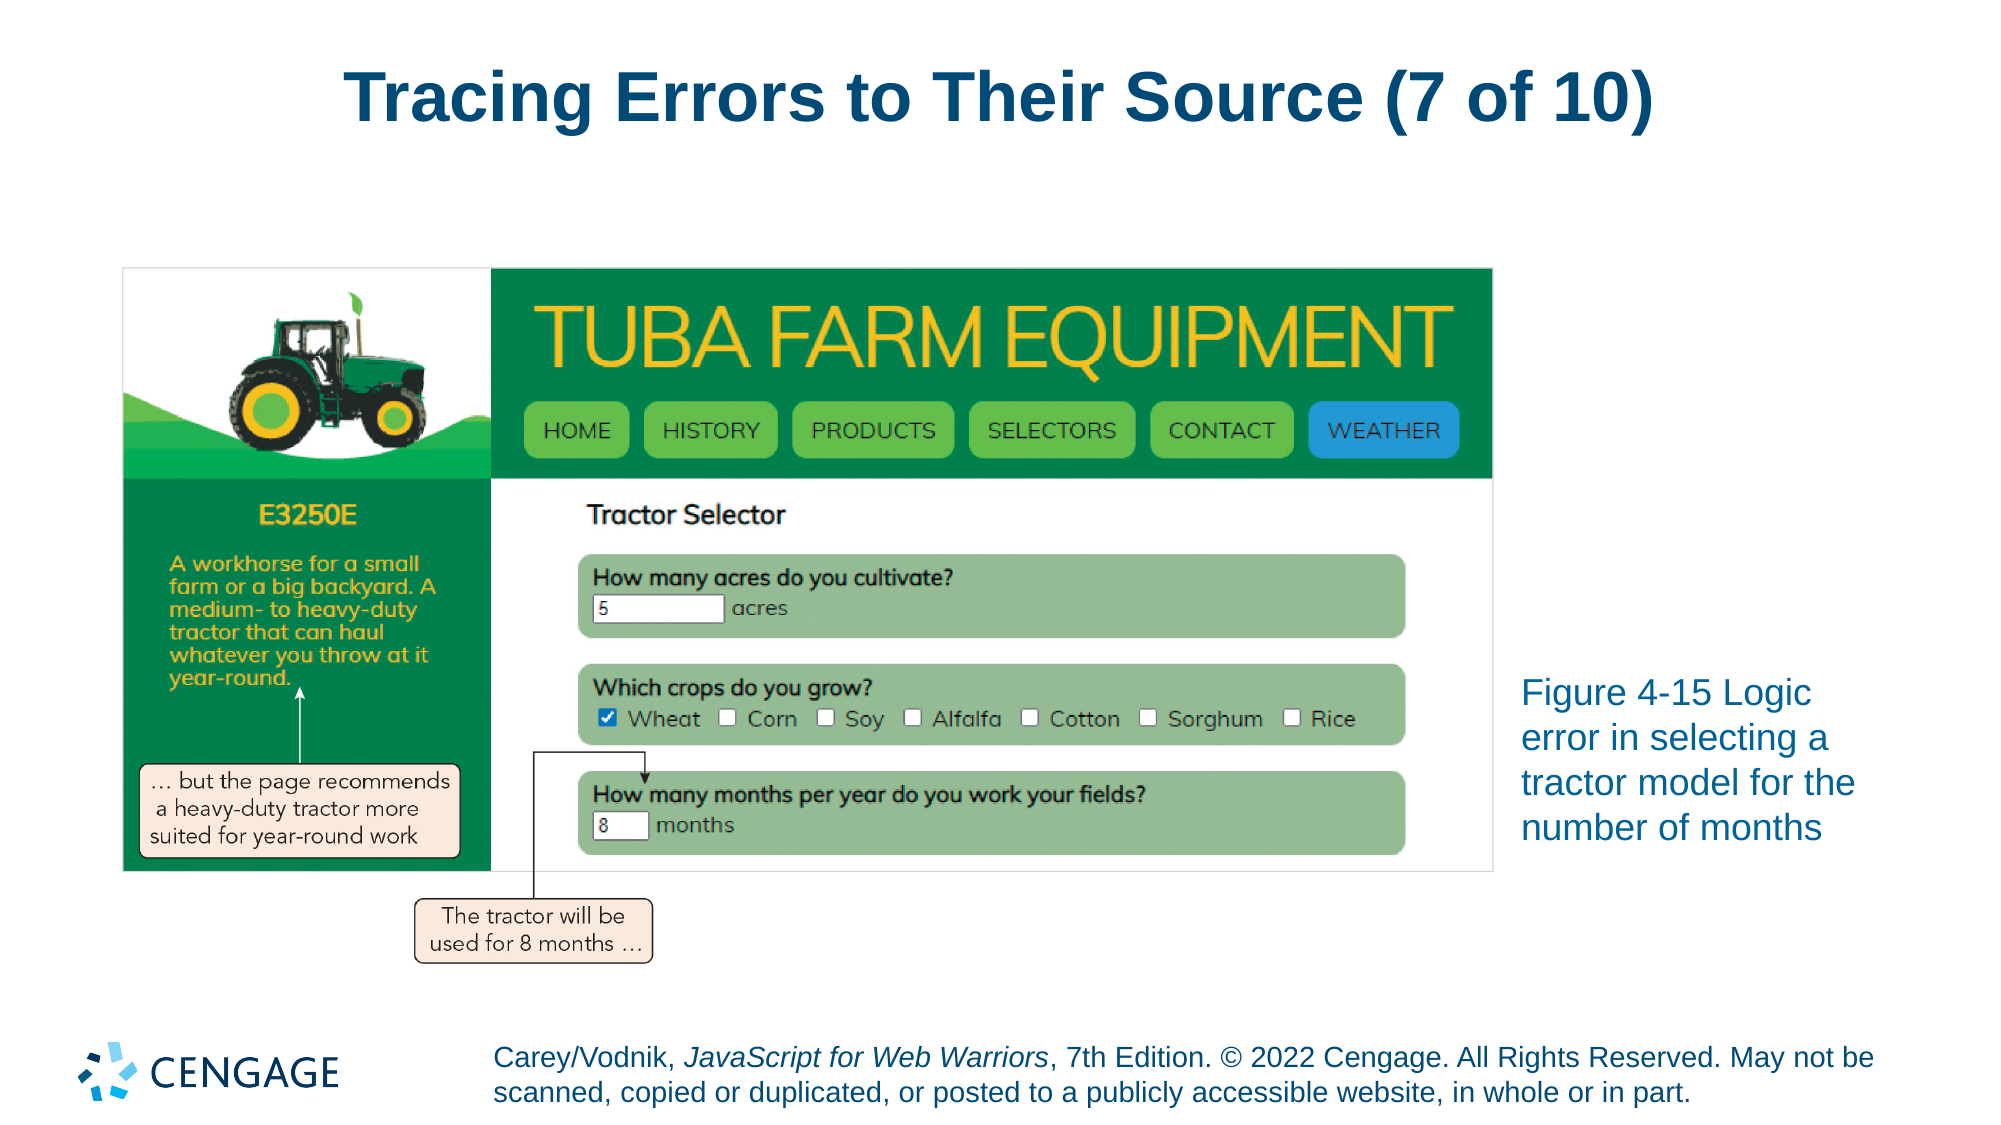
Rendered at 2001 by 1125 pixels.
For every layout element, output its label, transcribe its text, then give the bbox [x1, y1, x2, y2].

title Tracing Errors to Their Source (7 of 10) [137, 59, 1863, 171]
list Figure 4-15 Logic error in selecting a tractor model for the number of months [1521, 667, 1880, 965]
picture [78, 1042, 338, 1101]
picture [119, 265, 1495, 965]
